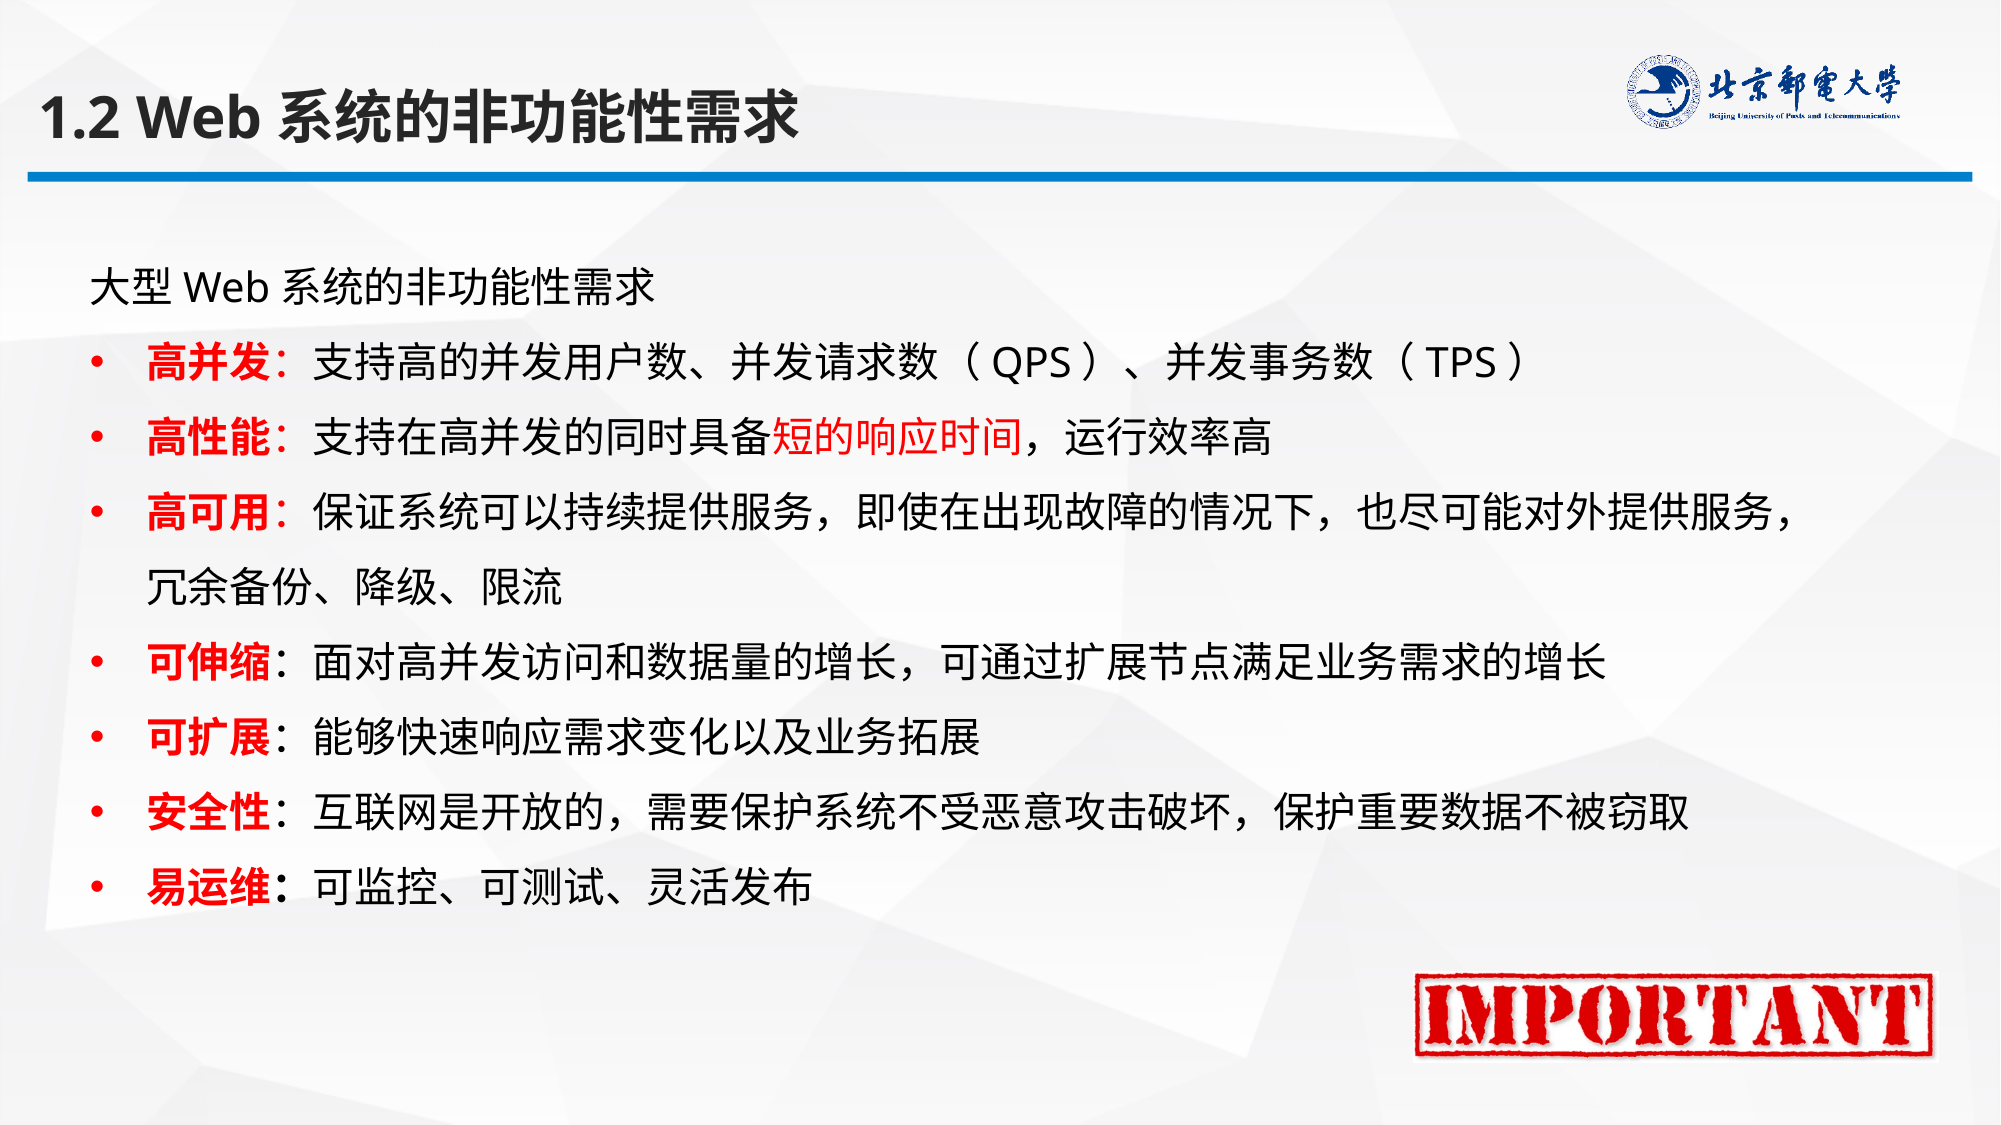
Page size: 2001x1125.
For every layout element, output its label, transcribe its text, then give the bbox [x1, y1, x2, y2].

text_box [1083, 171, 1973, 183]
text_box 大型Web系统的非功能性需求 高并发：支持高的并发用户数、并发请求数（QPS）、并发事务数（TPS） 高性能：支持在高并发的同时具备短的响应时间，运行效率高 高可用：保证系统可以持续提供服务，即使在出现故障的情况下，也尽可能对外提供服务，冗余备份、降级、限流 可伸缩：面对高并发访问和数据量的增长，可通过扩展节点满足业务需求的增长 可扩展：能够快速响应需求变化以及业务拓展 安全性：互联网是开放的，需要保护系统不受恶意攻击破坏，保护重要数据不被窃取 易运维：可监控、可测试、灵活发布 [0, 228, 1855, 994]
picture [0, 0, 2000, 1125]
text_box 1.2 Web系统的非功能性需求 [23, 73, 1083, 228]
